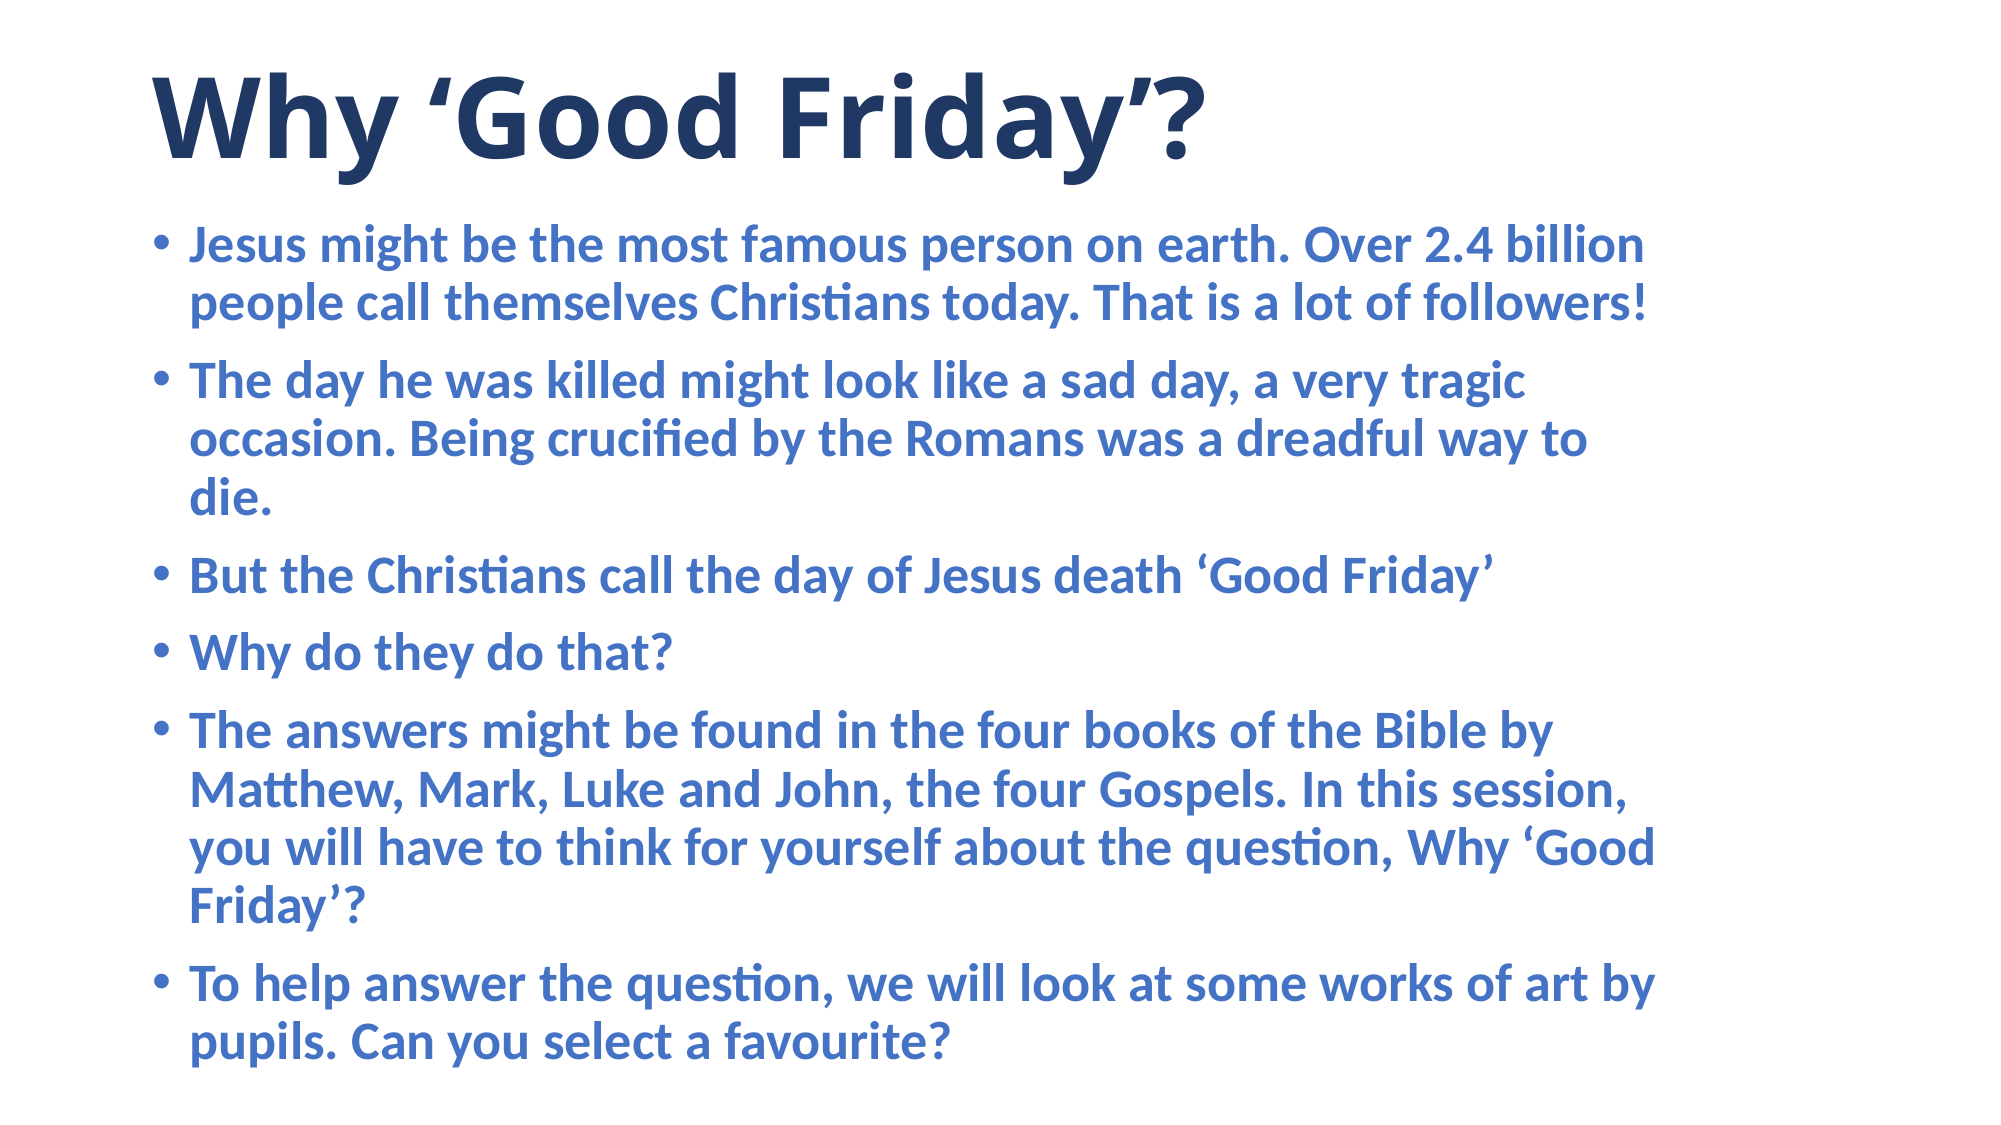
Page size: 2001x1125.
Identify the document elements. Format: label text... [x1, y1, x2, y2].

title Why ‘Good Friday’? [137, 59, 1863, 185]
list Jesus might be the most famous person on earth. Over 2.4 billion people call themselves Christians today. That is a lot of followers! The day he was killed might look like a sad day, a very tragic occasion. Being crucified by the Romans was a dreadful way to die. But the Christians call the day of Jesus death ‘Good Friday’ Why do they do that? The answers might be found in the four books of the Bible by Matthew, Mark, Luke and John, the four Gospels. In this session, you will have to think for yourself about the question, Why ‘Good Friday’? To help answer the question, we will look at some works of art by pupils. Can you select a favourite? [137, 208, 1675, 1094]
